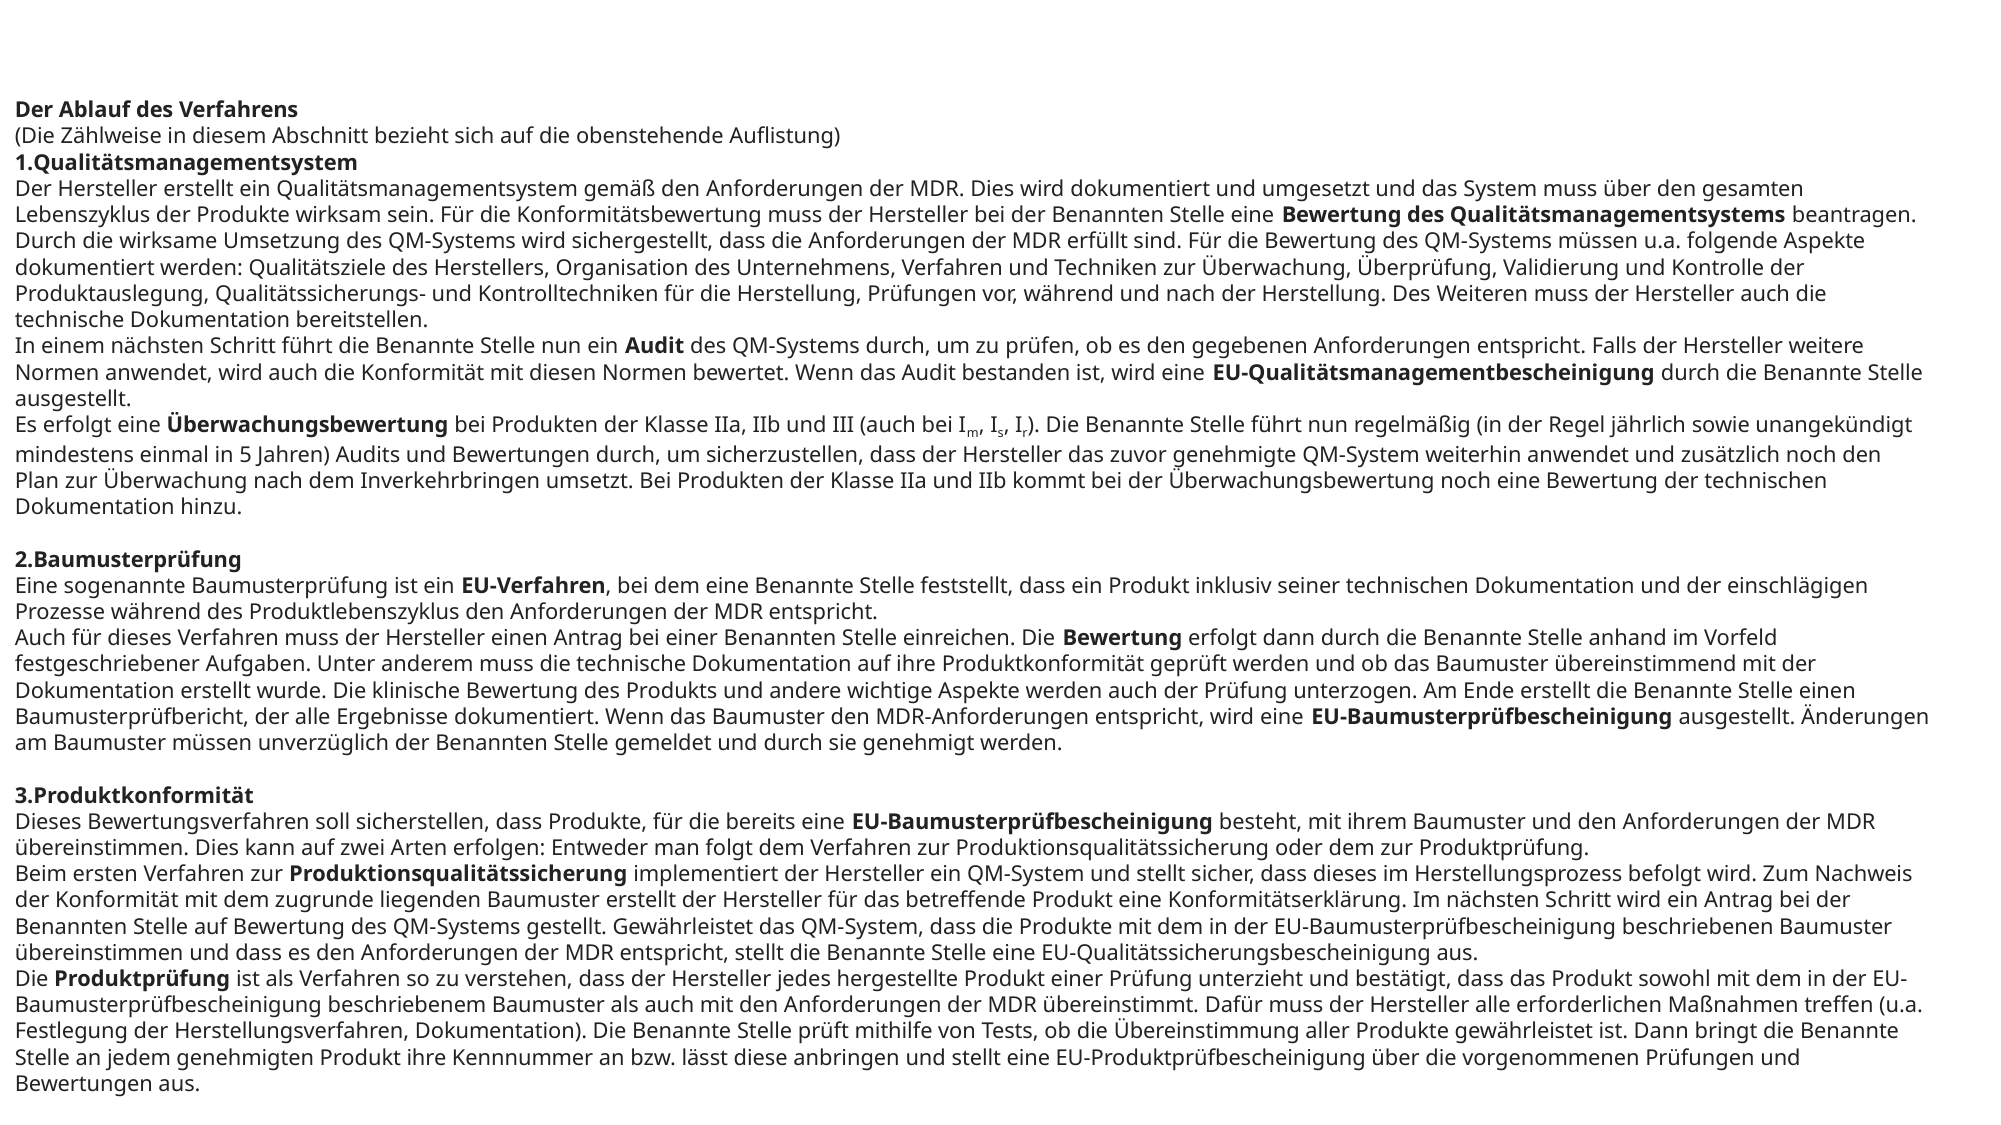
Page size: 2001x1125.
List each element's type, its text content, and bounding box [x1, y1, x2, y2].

text_box Der Ablauf des Verfahrens (Die Zählweise in diesem Abschnitt bezieht sich auf die obenstehende Auflistung) Qualitätsmanagementsystem Der Hersteller erstellt ein Qualitätsmanagementsystem gemäß den Anforderungen der MDR. Dies wird dokumentiert und umgesetzt und das System muss über den gesamten Lebenszyklus der Produkte wirksam sein. Für die Konformitätsbewertung muss der Hersteller bei der Benannten Stelle eine Bewertung des Qualitätsmanagementsystems beantragen. Durch die wirksame Umsetzung des QM-Systems wird sichergestellt, dass die Anforderungen der MDR erfüllt sind. Für die Bewertung des QM-Systems müssen u.a. folgende Aspekte dokumentiert werden: Qualitätsziele des Herstellers, Organisation des Unternehmens, Verfahren und Techniken zur Überwachung, Überprüfung, Validierung und Kontrolle der Produktauslegung, Qualitätssicherungs- und Kontrolltechniken für die Herstellung, Prüfungen vor, während und nach der Herstellung. Des Weiteren muss der Hersteller auch die technische Dokumentation bereitstellen. In einem nächsten Schritt führt die Benannte Stelle nun ein Audit des QM-Systems durch, um zu prüfen, ob es den gegebenen Anforderungen entspricht. Falls der Hersteller weitere Normen anwendet, wird auch die Konformität mit diesen Normen bewertet. Wenn das Audit bestanden ist, wird eine EU-Qualitätsmanagementbescheinigung durch die Benannte Stelle ausgestellt. Es erfolgt eine Überwachungsbewertung bei Produkten der Klasse IIa, IIb und III (auch bei Im, Is, Ir). Die Benannte Stelle führt nun regelmäßig (in der Regel jährlich sowie unangekündigt mindestens einmal in 5 Jahren) Audits und Bewertungen durch, um sicherzustellen, dass der Hersteller das zuvor genehmigte QM-System weiterhin anwendet und zusätzlich noch den Plan zur Überwachung nach dem Inverkehrbringen umsetzt. Bei Produkten der Klasse IIa und IIb kommt bei der Überwachungsbewertung noch eine Bewertung der technischen Dokumentation hinzu. Baumusterprüfung Eine sogenannte Baumusterprüfung ist ein EU-Verfahren, bei dem eine Benannte Stelle feststellt, dass ein Produkt inklusiv seiner technischen Dokumentation und der einschlägigen Prozesse während des Produktlebenszyklus den Anforderungen der MDR entspricht. Auch für dieses Verfahren muss der Hersteller einen Antrag bei einer Benannten Stelle einreichen. Die Bewertung erfolgt dann durch die Benannte Stelle anhand im Vorfeld festgeschriebener Aufgaben. Unter anderem muss die technische Dokumentation auf ihre Produktkonformität geprüft werden und ob das Baumuster übereinstimmend mit der Dokumentation erstellt wurde. Die klinische Bewertung des Produkts und andere wichtige Aspekte werden auch der Prüfung unterzogen. Am Ende erstellt die Benannte Stelle einen Baumusterprüfbericht, der alle Ergebnisse dokumentiert. Wenn das Baumuster den MDR-Anforderungen entspricht, wird eine EU-Baumusterprüfbescheinigung ausgestellt. Änderungen am Baumuster müssen unverzüglich der Benannten Stelle gemeldet und durch sie genehmigt werden. Produktkonformität Dieses Bewertungsverfahren soll sicherstellen, dass Produkte, für die bereits eine EU-Baumusterprüfbescheinigung besteht, mit ihrem Baumuster und den Anforderungen der MDR übereinstimmen. Dies kann auf zwei Arten erfolgen: Entweder man folgt dem Verfahren zur Produktionsqualitätssicherung oder dem zur Produktprüfung. Beim ersten Verfahren zur Produktionsqualitätssicherung implementiert der Hersteller ein QM-System und stellt sicher, dass dieses im Herstellungsprozess befolgt wird. Zum Nachweis der Konformität mit dem zugrunde liegenden Baumuster erstellt der Hersteller für das betreffende Produkt eine Konformitätserklärung. Im nächsten Schritt wird ein Antrag bei der Benannten Stelle auf Bewertung des QM-Systems gestellt. Gewährleistet das QM-System, dass die Produkte mit dem in der EU-Baumusterprüfbescheinigung beschriebenen Baumuster übereinstimmen und dass es den Anforderungen der MDR entspricht, stellt die Benannte Stelle eine EU-Qualitätssicherungsbescheinigung aus. Die Produktprüfung ist als Verfahren so zu verstehen, dass der Hersteller jedes hergestellte Produkt einer Prüfung unterzieht und bestätigt, dass das Produkt sowohl mit dem in der EU-Baumusterprüfbescheinigung beschriebenem Baumuster als auch mit den Anforderungen der MDR übereinstimmt. Dafür muss der Hersteller alle erforderlichen Maßnahmen treffen (u.a. Festlegung der Herstellungsverfahren, Dokumentation). Die Benannte Stelle prüft mithilfe von Tests, ob die Übereinstimmung aller Produkte gewährleistet ist. Dann bringt die Benannte Stelle an jedem genehmigten Produkt ihre Kennnummer an bzw. lässt diese anbringen und stellt eine EU-Produktprüfbescheinigung über die vorgenommenen Prüfungen und Bewertungen aus. [0, 88, 1948, 1104]
